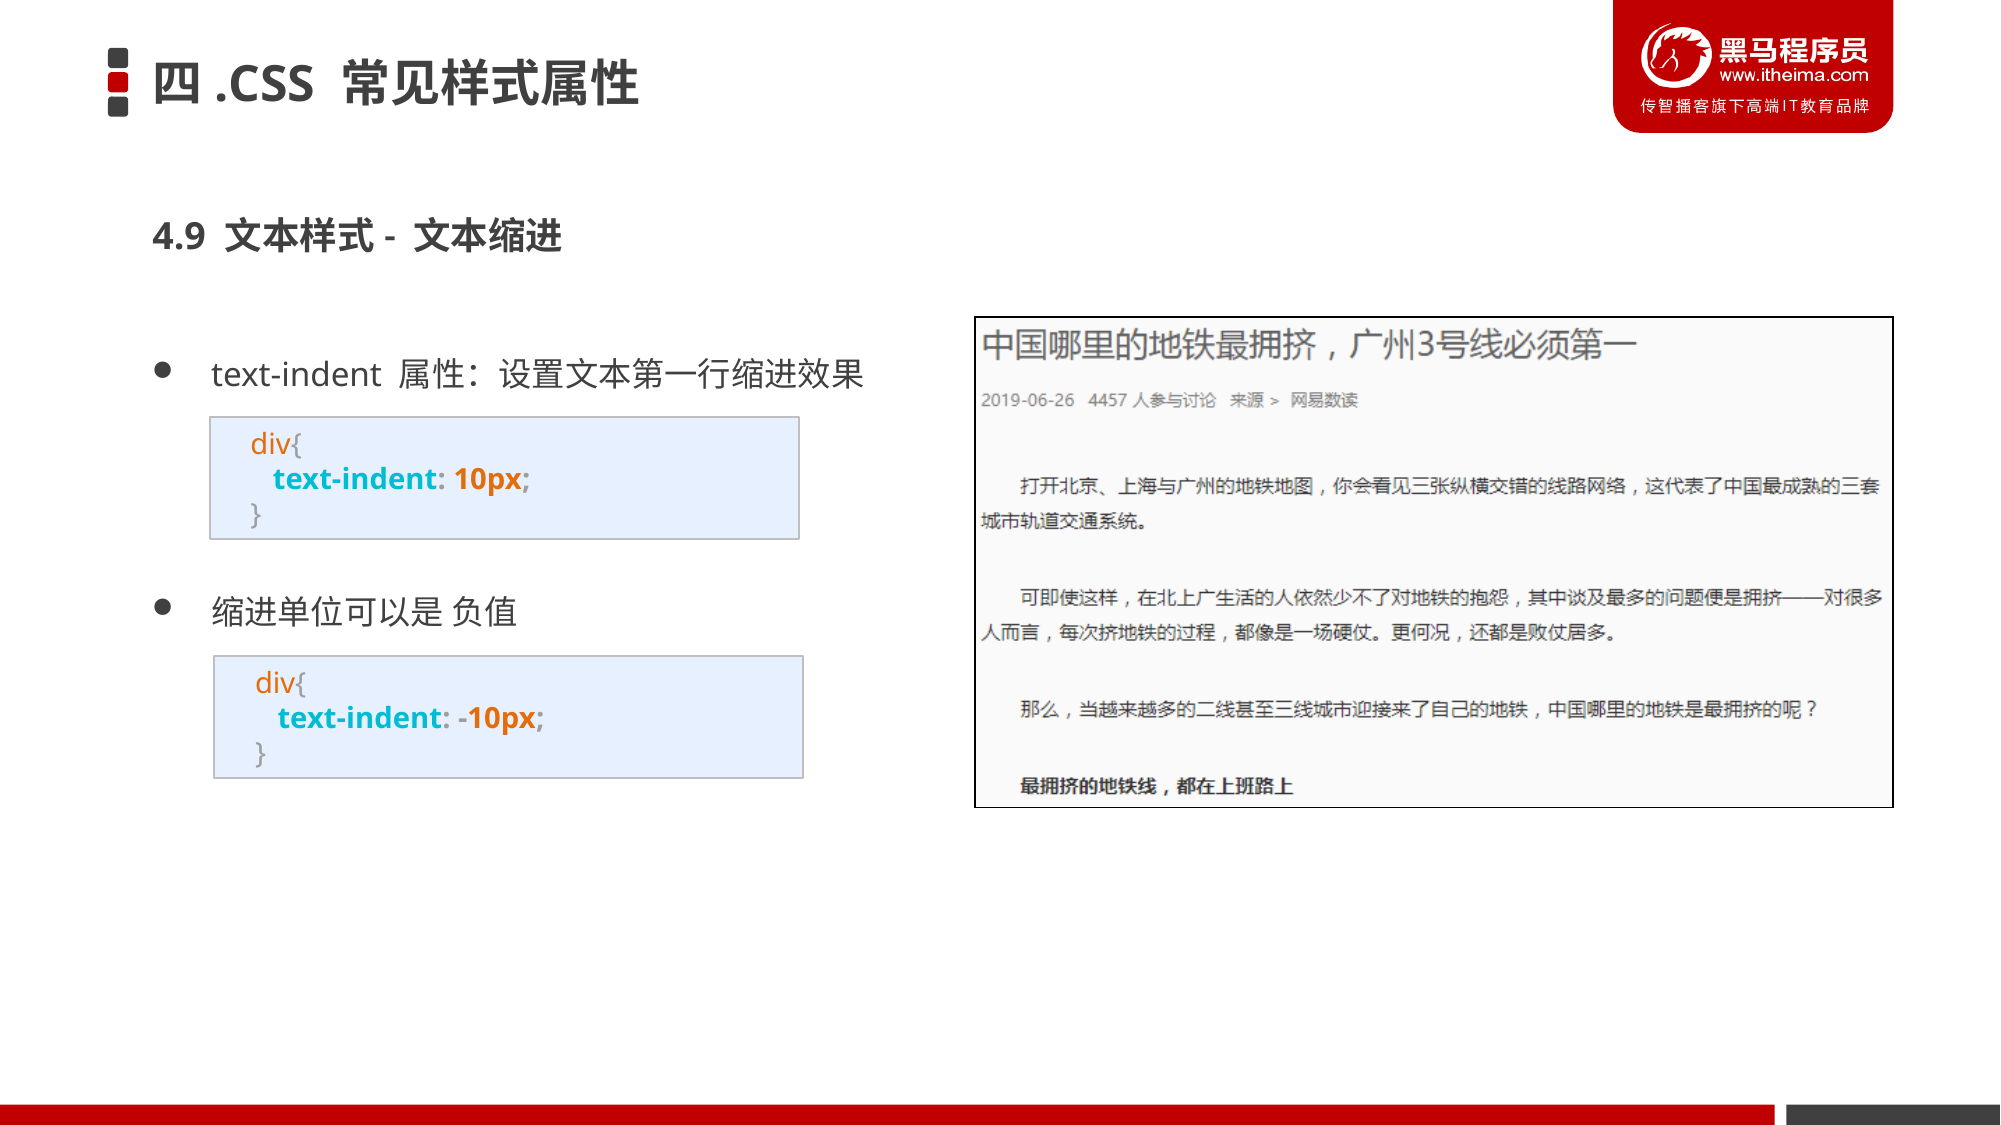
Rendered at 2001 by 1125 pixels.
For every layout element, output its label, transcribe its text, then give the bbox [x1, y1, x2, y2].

text_box - 文本缩进 [369, 204, 579, 264]
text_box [214, 655, 804, 779]
picture [975, 317, 1893, 808]
text_box text-indent 属性：设置文本第一行缩进效果 [137, 326, 970, 409]
title 四.CSS 常见样式属性 [137, 38, 1577, 124]
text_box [209, 416, 799, 540]
list 4.9 文本样式 [137, 192, 402, 277]
text_box 缩进单位可以是 负值 [137, 563, 819, 647]
picture [1616, 11, 1894, 125]
